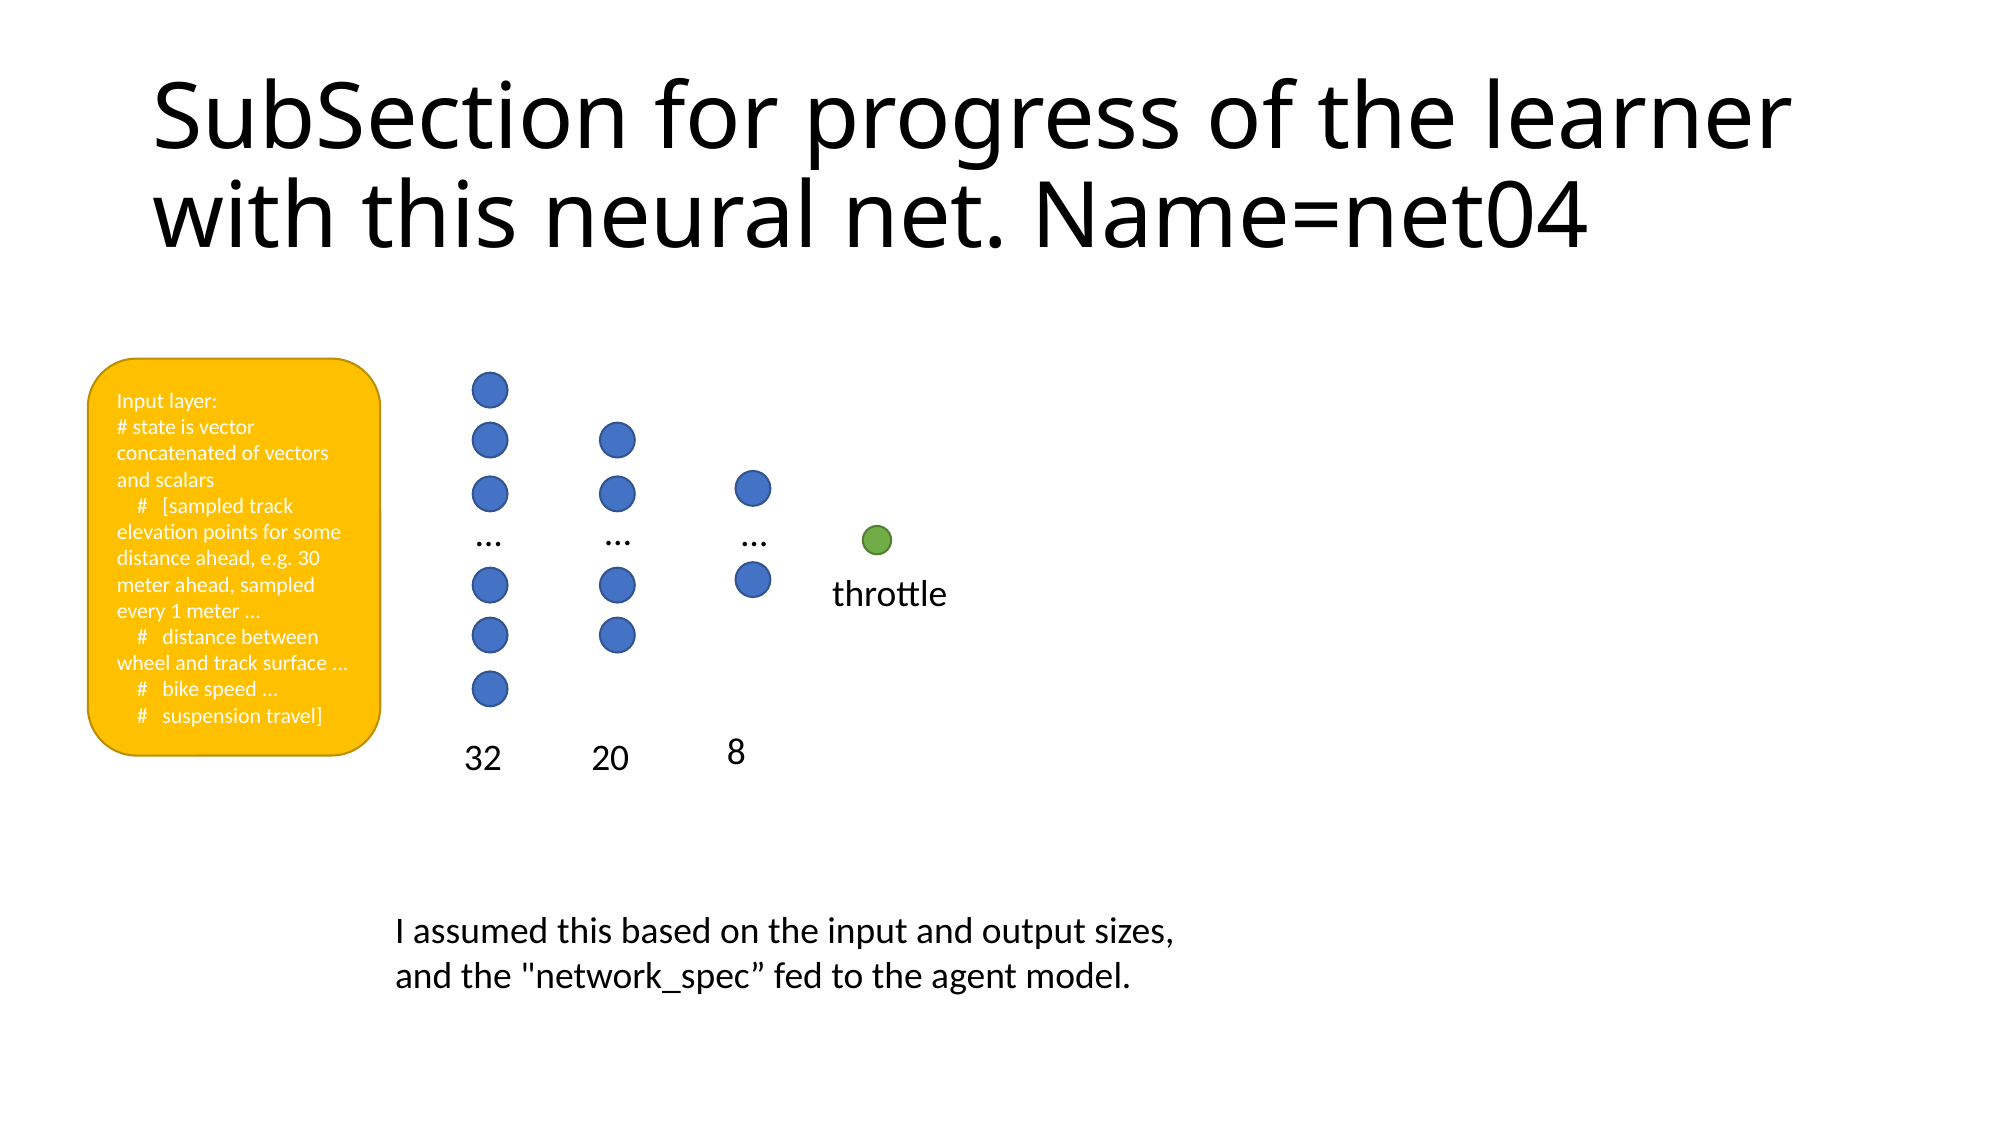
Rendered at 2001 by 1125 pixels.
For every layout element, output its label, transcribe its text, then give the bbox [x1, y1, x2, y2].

text_box [471, 670, 509, 708]
text_box throttle [817, 561, 1226, 621]
text_box [598, 566, 636, 604]
text_box … [460, 501, 528, 562]
text_box Input layer: # state is vector concatenated of vectors and scalars # [sampled track elevation points for some distance ahead, e.g. 30 meter ahead, sampled every 1 meter ... # distance between wheel and track surface ... # bike speed ... # suspension travel] [86, 357, 382, 757]
text_box 8 [712, 719, 794, 780]
text_box [598, 421, 636, 459]
text_box I assumed this based on the input and output sizes, and the "network_spec” fed to the agent model. [380, 898, 1244, 1004]
title SubSection for progress of the learner with this neural net. Name=net04 [137, 59, 1863, 278]
text_box [734, 469, 772, 501]
text_box [734, 562, 772, 599]
text_box [471, 371, 509, 409]
text_box [598, 475, 636, 500]
text_box [598, 616, 636, 654]
text_box … [590, 500, 657, 561]
text_box [471, 475, 509, 501]
text_box [471, 616, 509, 654]
text_box … [726, 501, 794, 562]
text_box 20 [576, 725, 659, 785]
text_box [471, 421, 509, 459]
text_box 32 [449, 725, 531, 785]
text_box [861, 524, 893, 556]
text_box [471, 566, 509, 604]
